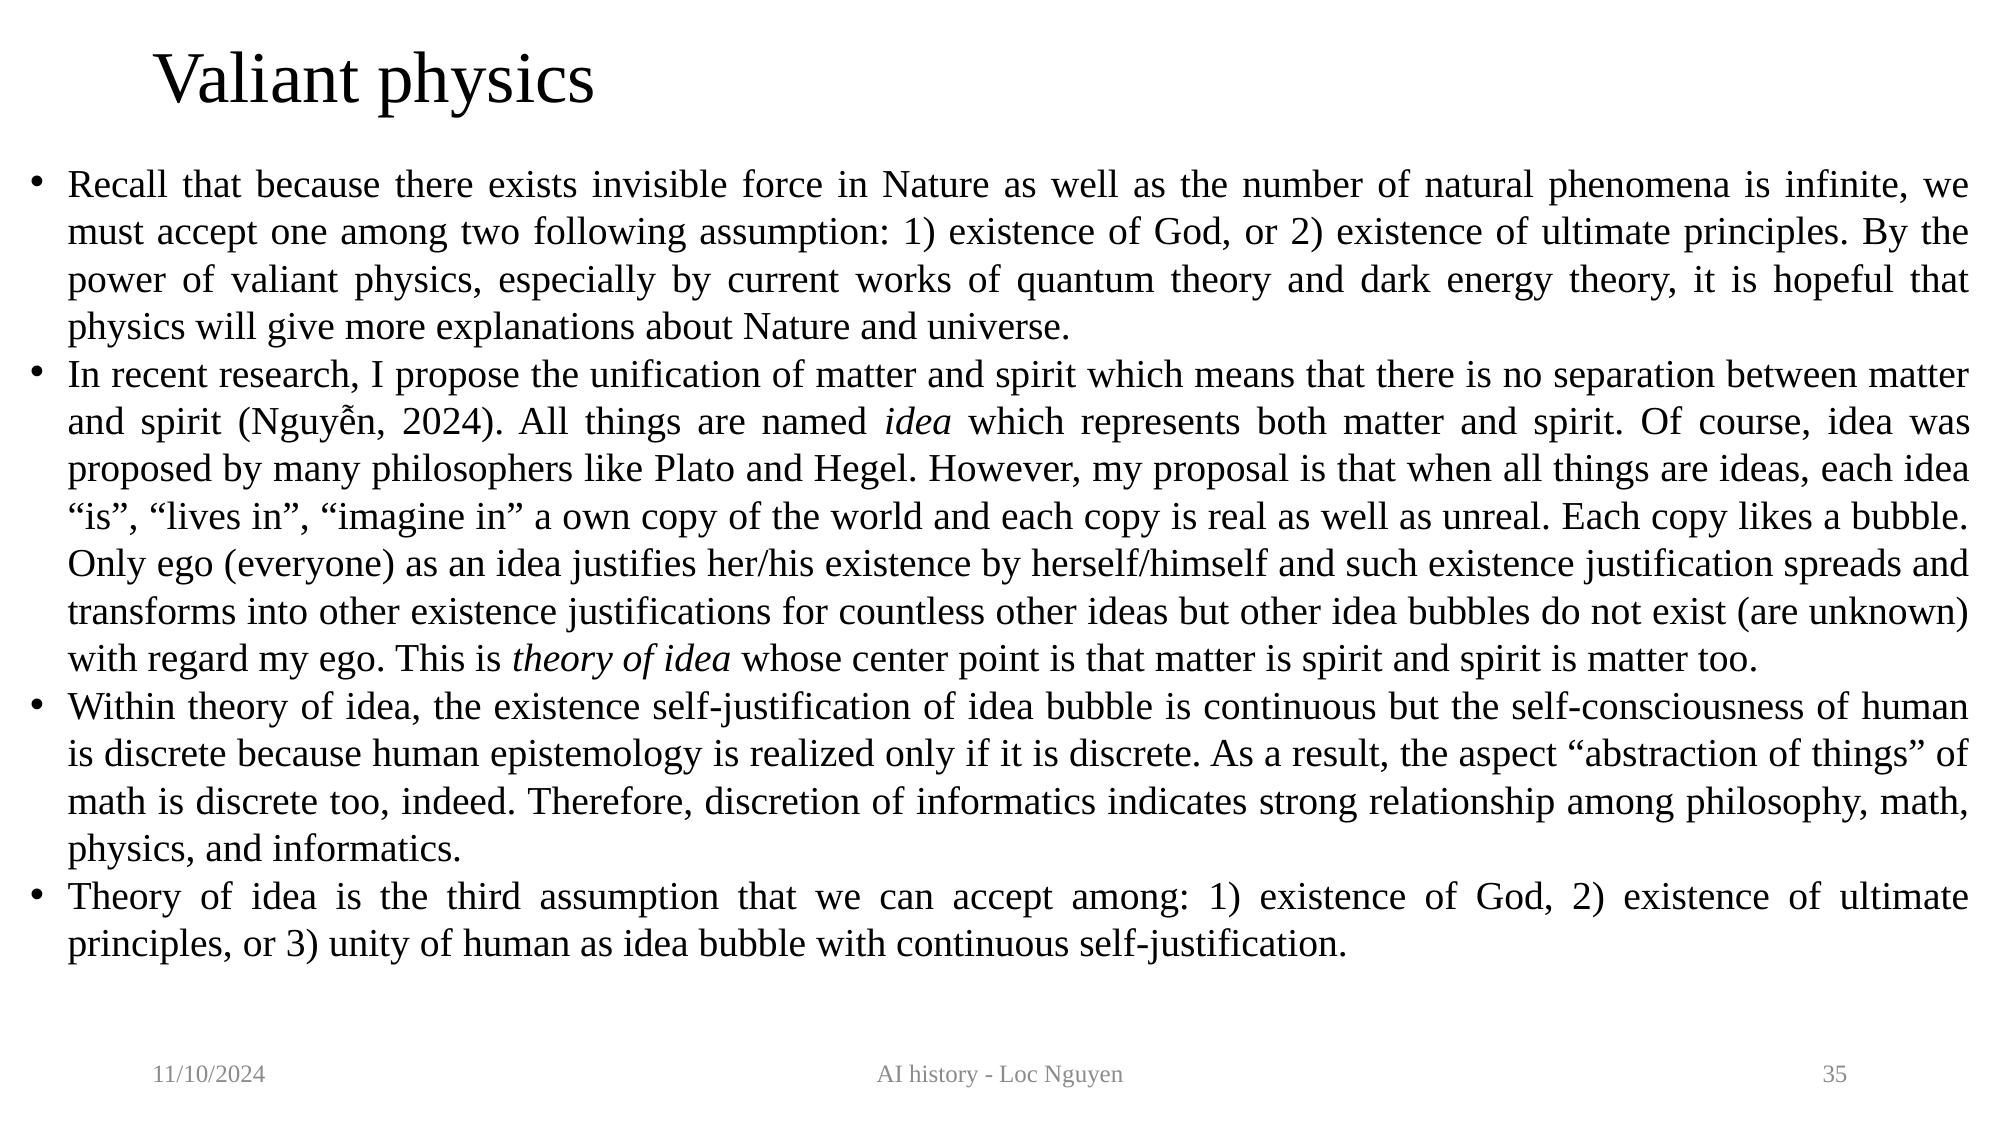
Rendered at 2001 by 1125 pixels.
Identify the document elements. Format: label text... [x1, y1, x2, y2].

footer AI history - Loc Nguyen [662, 1042, 1338, 1103]
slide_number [137, 1042, 588, 1103]
title Valiant physics [137, 19, 1863, 128]
slide_number 35 [1412, 1042, 1863, 1103]
list Recall that because there exists invisible force in Nature as well as the number of natural phenomena is infinite, we must accept one among two following assumption: 1) existence of God, or 2) existence of ultimate principles. By the power of valiant physics, especially by current works of quantum theory and dark energy theory, it is hopeful that physics will give more explanations about Nature and universe. In recent research, I propose the unification of matter and spirit which means that there is no separation between matter and spirit (Nguyễn, 2024). All things are named idea which represents both matter and spirit. Of course, idea was proposed by many philosophers like Plato and Hegel. However, my proposal is that when all things are ideas, each idea “is”, “lives in”, “imagine in” a own copy of the world and each copy is real as well as unreal. Each copy likes a bubble. Only ego (everyone) as an idea justifies her/his existence by herself/himself and such existence justification spreads and transforms into other existence justifications for countless other ideas but other idea bubbles do not exist (are unknown) with regard my ego. This is theory of idea whose center point is that matter is spirit and spirit is matter too. Within theory of idea, the existence self-justification of idea bubble is continuous but the self-consciousness of human is discrete because human epistemology is realized only if it is discrete. As a result, the aspect “abstraction of things” of math is discrete too, indeed. Therefore, discretion of informatics indicates strong relationship among philosophy, math, physics, and informatics. Theory of idea is the third assumption that we can accept among: 1) existence of God, 2) existence of ultimate principles, or 3) unity of human as idea bubble with continuous self-justification. [15, 149, 1987, 1000]
